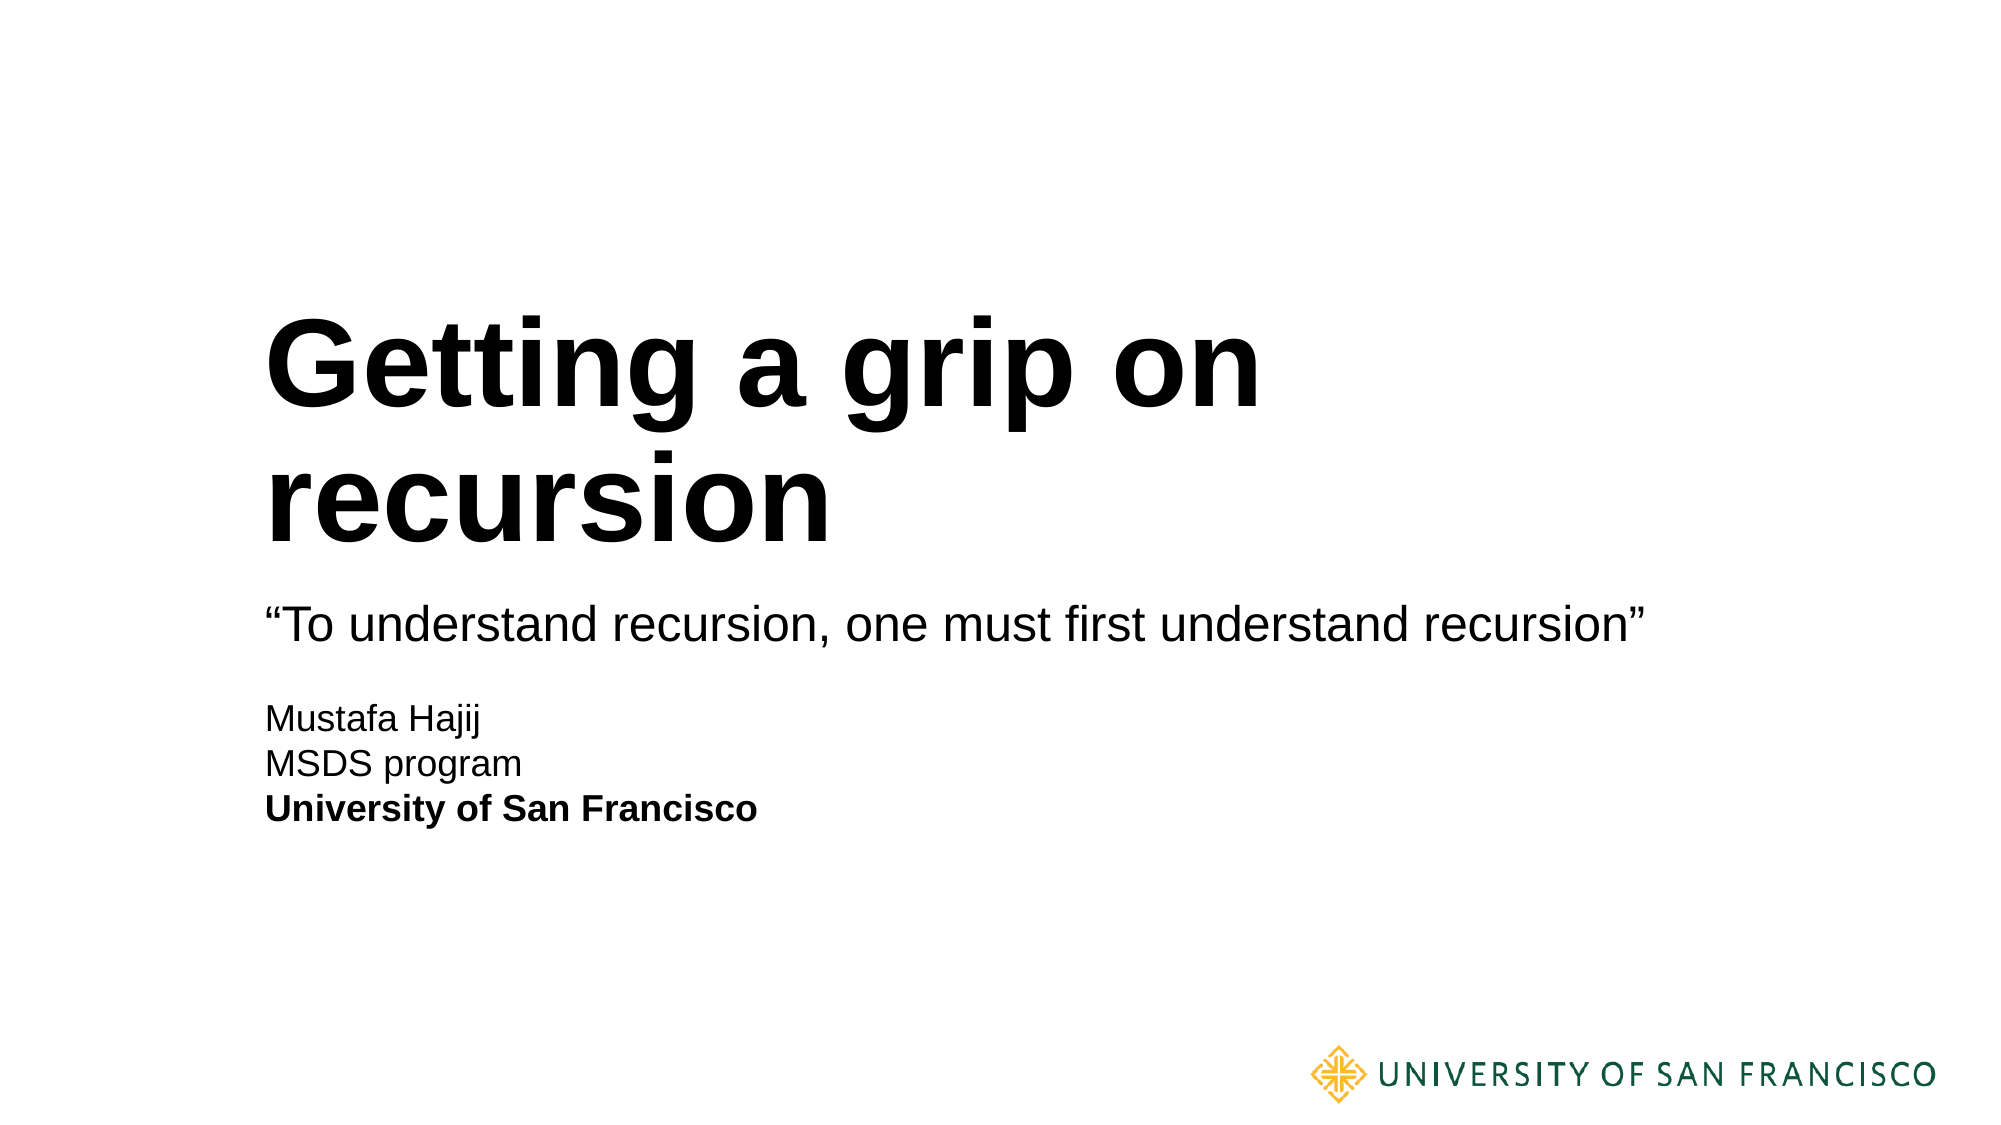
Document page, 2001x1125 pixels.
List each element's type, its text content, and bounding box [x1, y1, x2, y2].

text_box Mustafa Hajij MSDS program University of San Francisco [249, 686, 1250, 836]
subtitle “To understand recursion, one must first understand recursion” [249, 590, 1750, 672]
title Getting a grip on recursion [249, 184, 1750, 576]
